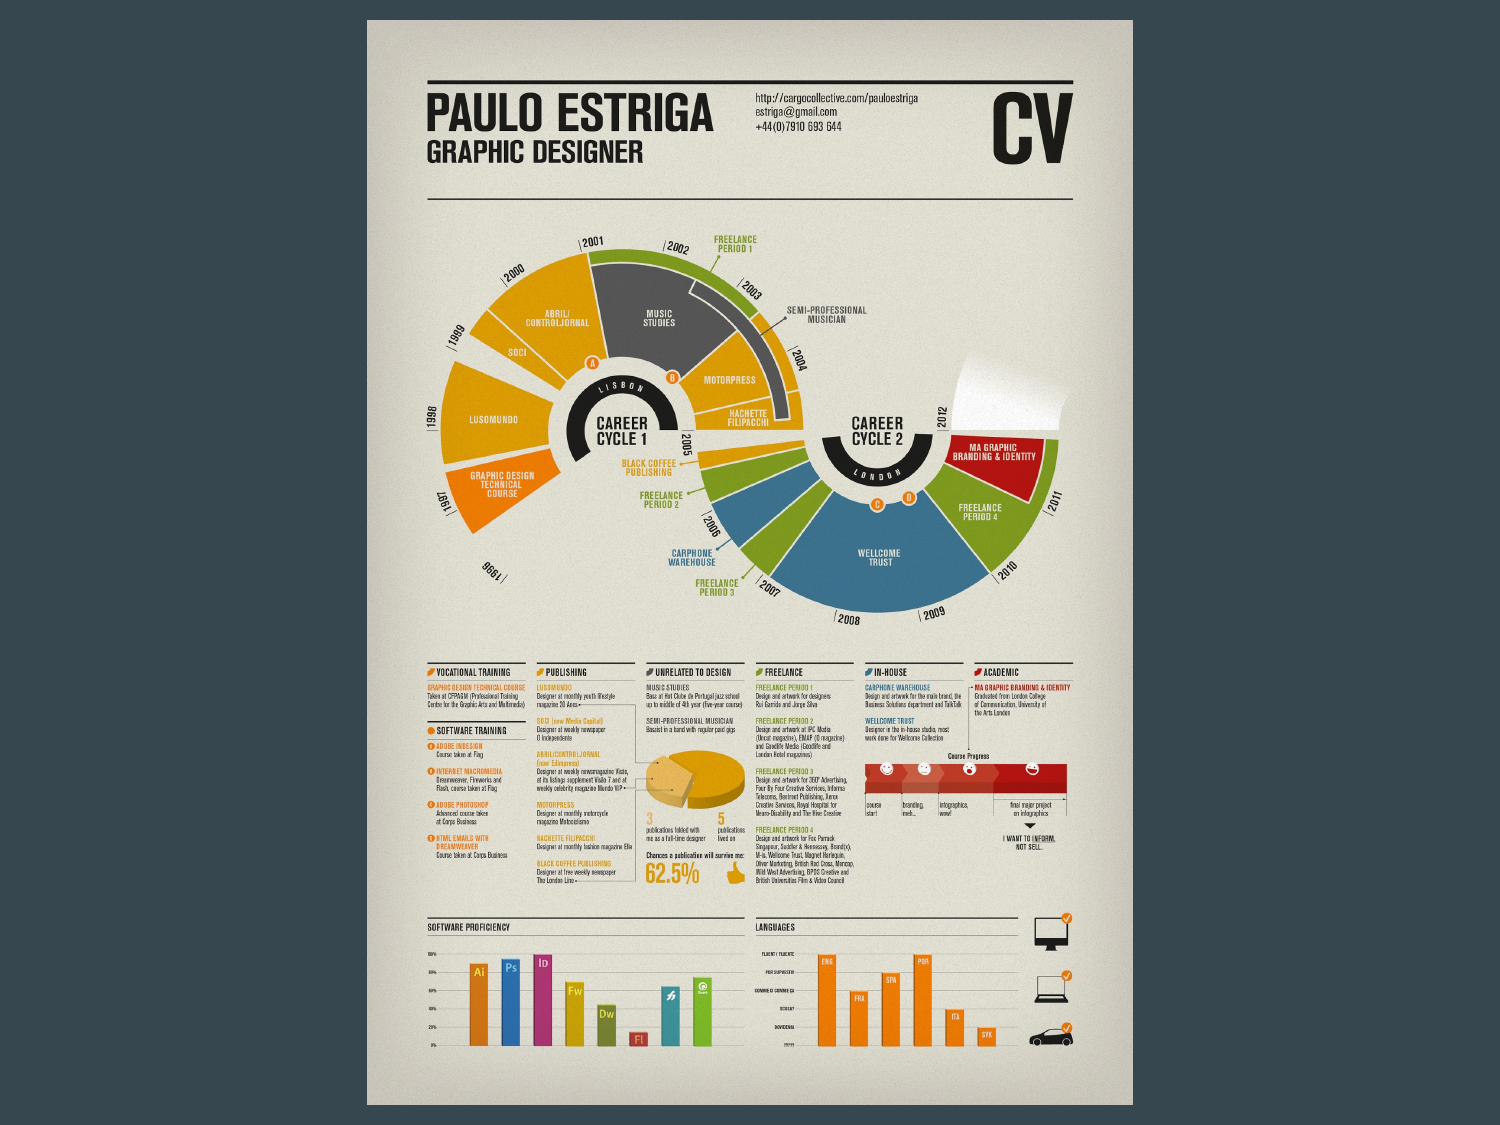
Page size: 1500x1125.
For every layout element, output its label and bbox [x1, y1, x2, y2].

picture [366, 20, 1134, 1105]
